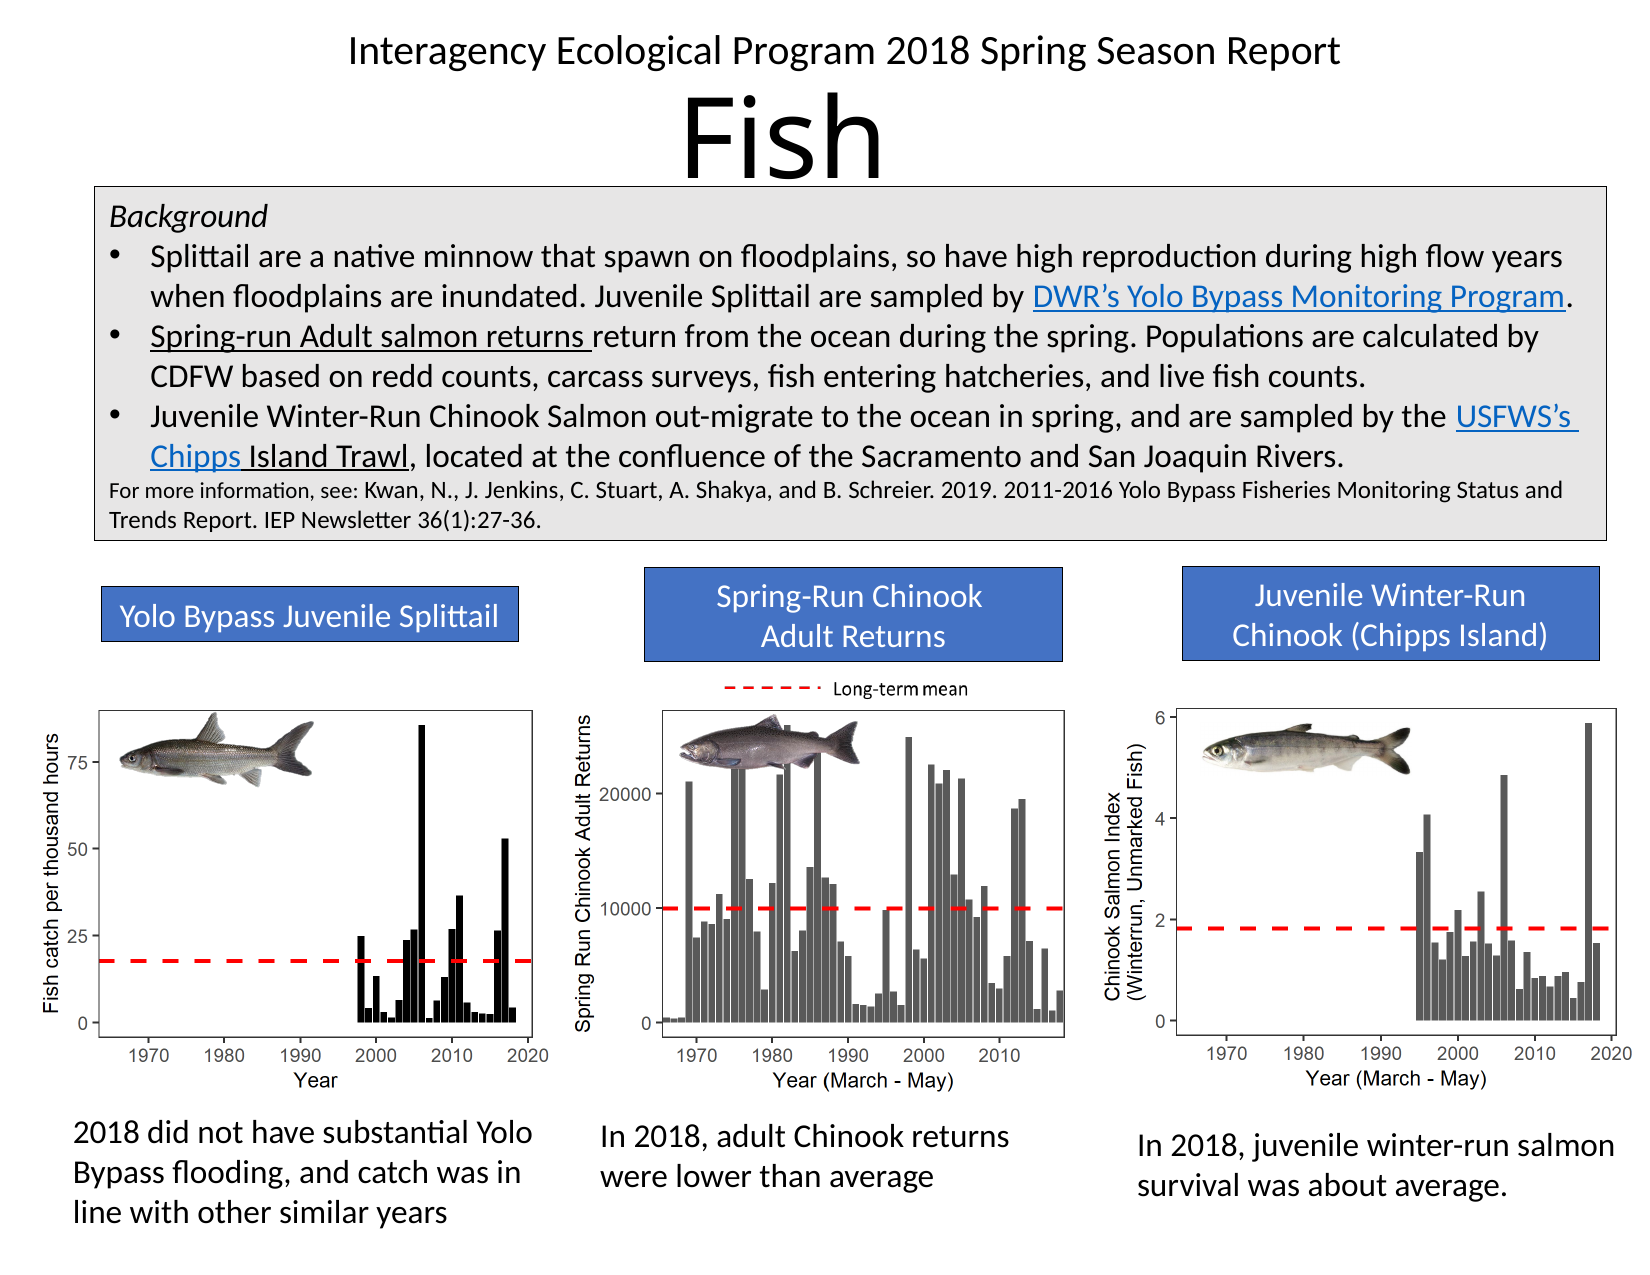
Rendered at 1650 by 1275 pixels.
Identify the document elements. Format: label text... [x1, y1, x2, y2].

text_box In 2018, juvenile winter-run salmon survival was about average. [1122, 1115, 1636, 1211]
text_box Interagency Ecological Program 2018 Spring Season Report [141, 21, 367, 109]
text_box Yolo Bypass Juvenile Splittail [101, 586, 519, 642]
text_box Background Splittail are a native minnow that spawn on floodplains, so have high reproduction during high flow years when floodplains are inundated. Juvenile Splittail are sampled by DWR’s Yolo Bypass Monitoring Program. Spring-run Adult salmon returns return from the ocean during the spring. Populations are calculated by CDFW based on redd counts, carcass surveys, fish entering hatcheries, and live fish counts. Juvenile Winter-Run Chinook Salmon out-migrate to the ocean in spring, and are sampled by the USFWS’s Chipps Island Trawl, located at the confluence of the Sacramento and San Joaquin Rivers. For more information, see: Kwan, N., J. Jenkins, C. Stuart, A. Shakya, and B. Schreier. 2019. 2011-2016 Yolo Bypass Fisheries Monitoring Status and Trends Report. IEP Newsletter 36(1):27-36. [94, 186, 1607, 541]
text_box 2018 did not have substantial Yolo Bypass flooding, and catch was in line with other similar years [58, 1103, 554, 1238]
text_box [707, 677, 983, 703]
text_box Interagency Ecological Program 2018 Spring Season Report [1199, 21, 1549, 109]
text_box Juvenile Winter-Run Chinook (Chipps Island) [1182, 566, 1600, 661]
picture [18, 695, 1100, 1097]
text_box Spring-Run Chinook Adult Returns [644, 567, 1063, 662]
title Fish [367, 12, 1199, 211]
text_box In 2018, adult Chinook returns were lower than average [585, 1106, 1059, 1202]
picture [1102, 693, 1650, 1095]
